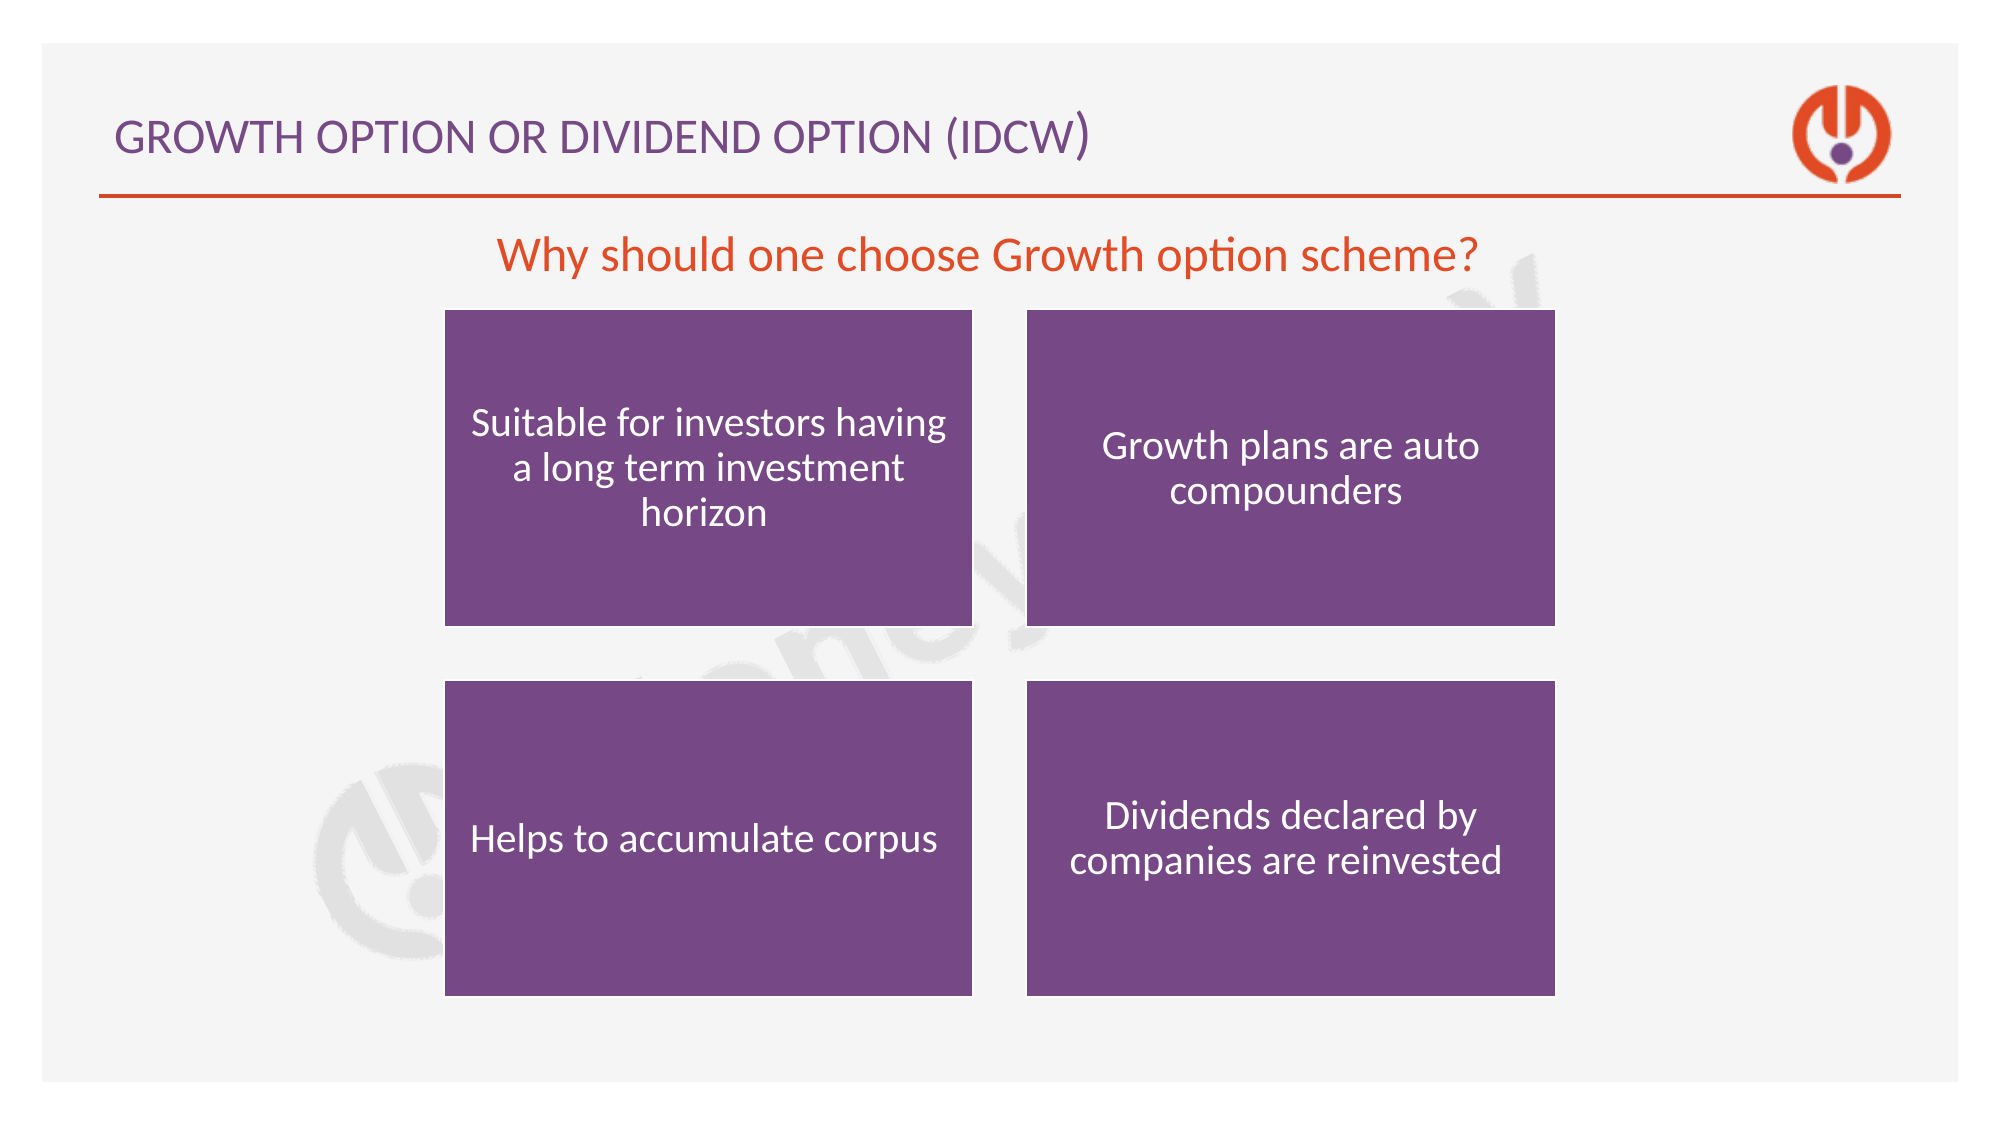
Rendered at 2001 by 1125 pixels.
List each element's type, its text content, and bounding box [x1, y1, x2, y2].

title GROWTH OPTION OR DIVIDEND OPTION (IDCW) [99, 73, 1901, 197]
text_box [350, 309, 1650, 998]
text_box Why should one choose Growth option scheme? [57, 236, 1942, 309]
